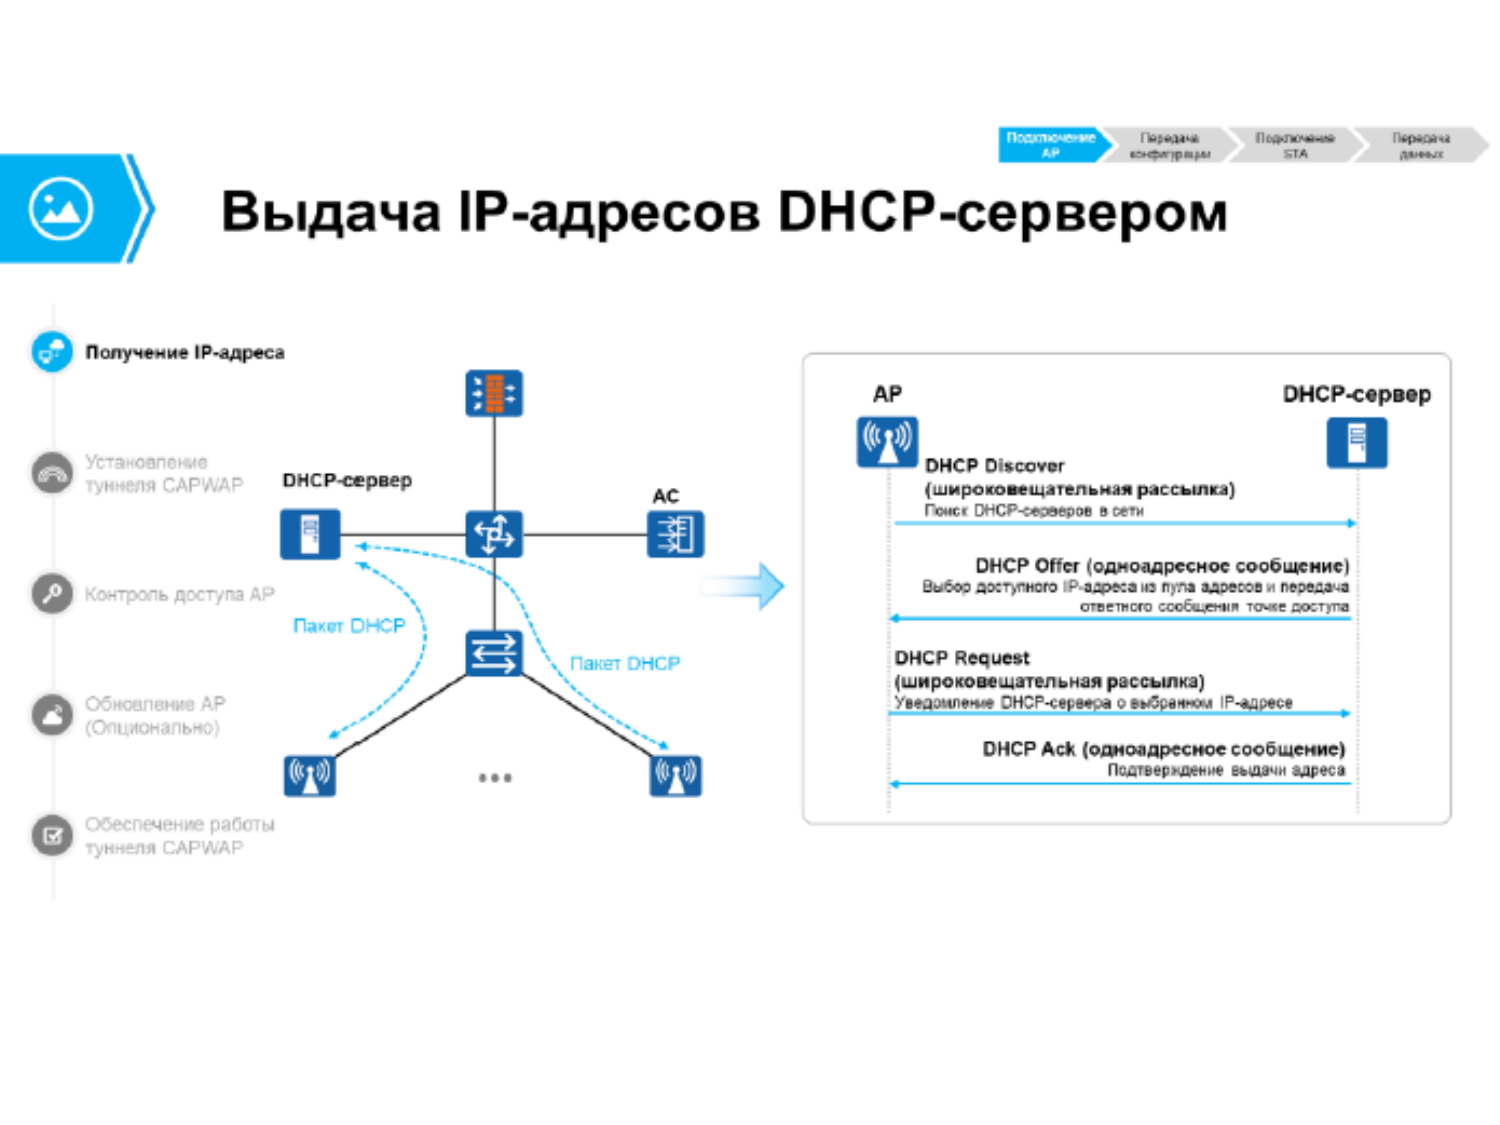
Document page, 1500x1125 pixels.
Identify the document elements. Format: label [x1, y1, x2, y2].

list [0, 124, 1500, 930]
